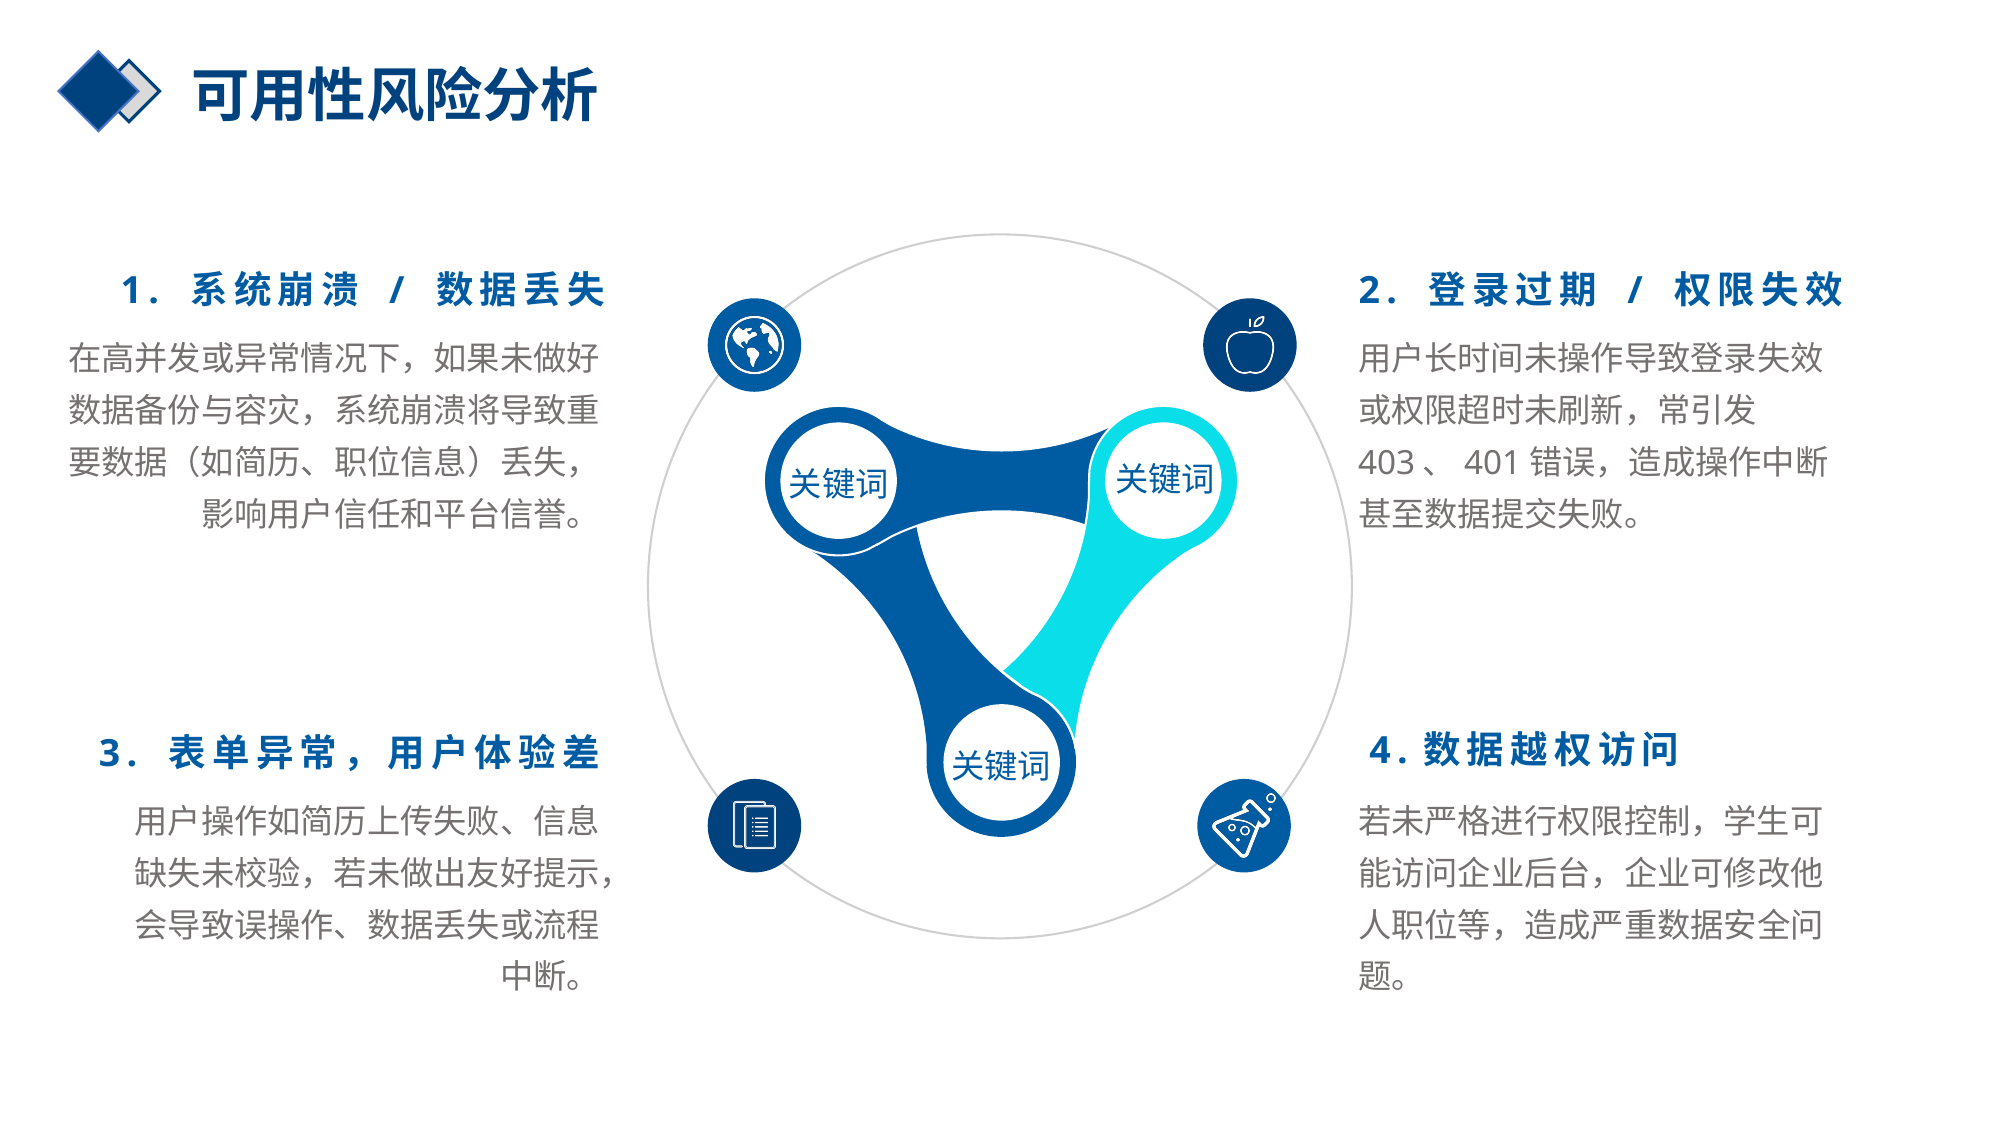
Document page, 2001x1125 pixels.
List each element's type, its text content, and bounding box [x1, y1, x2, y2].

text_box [0, 258, 620, 543]
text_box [58, 51, 160, 132]
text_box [1238, 718, 1858, 1006]
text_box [647, 234, 1352, 939]
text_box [0, 721, 615, 1006]
text_box 可用性风险分析 [176, 58, 1110, 132]
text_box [1326, 258, 1876, 543]
